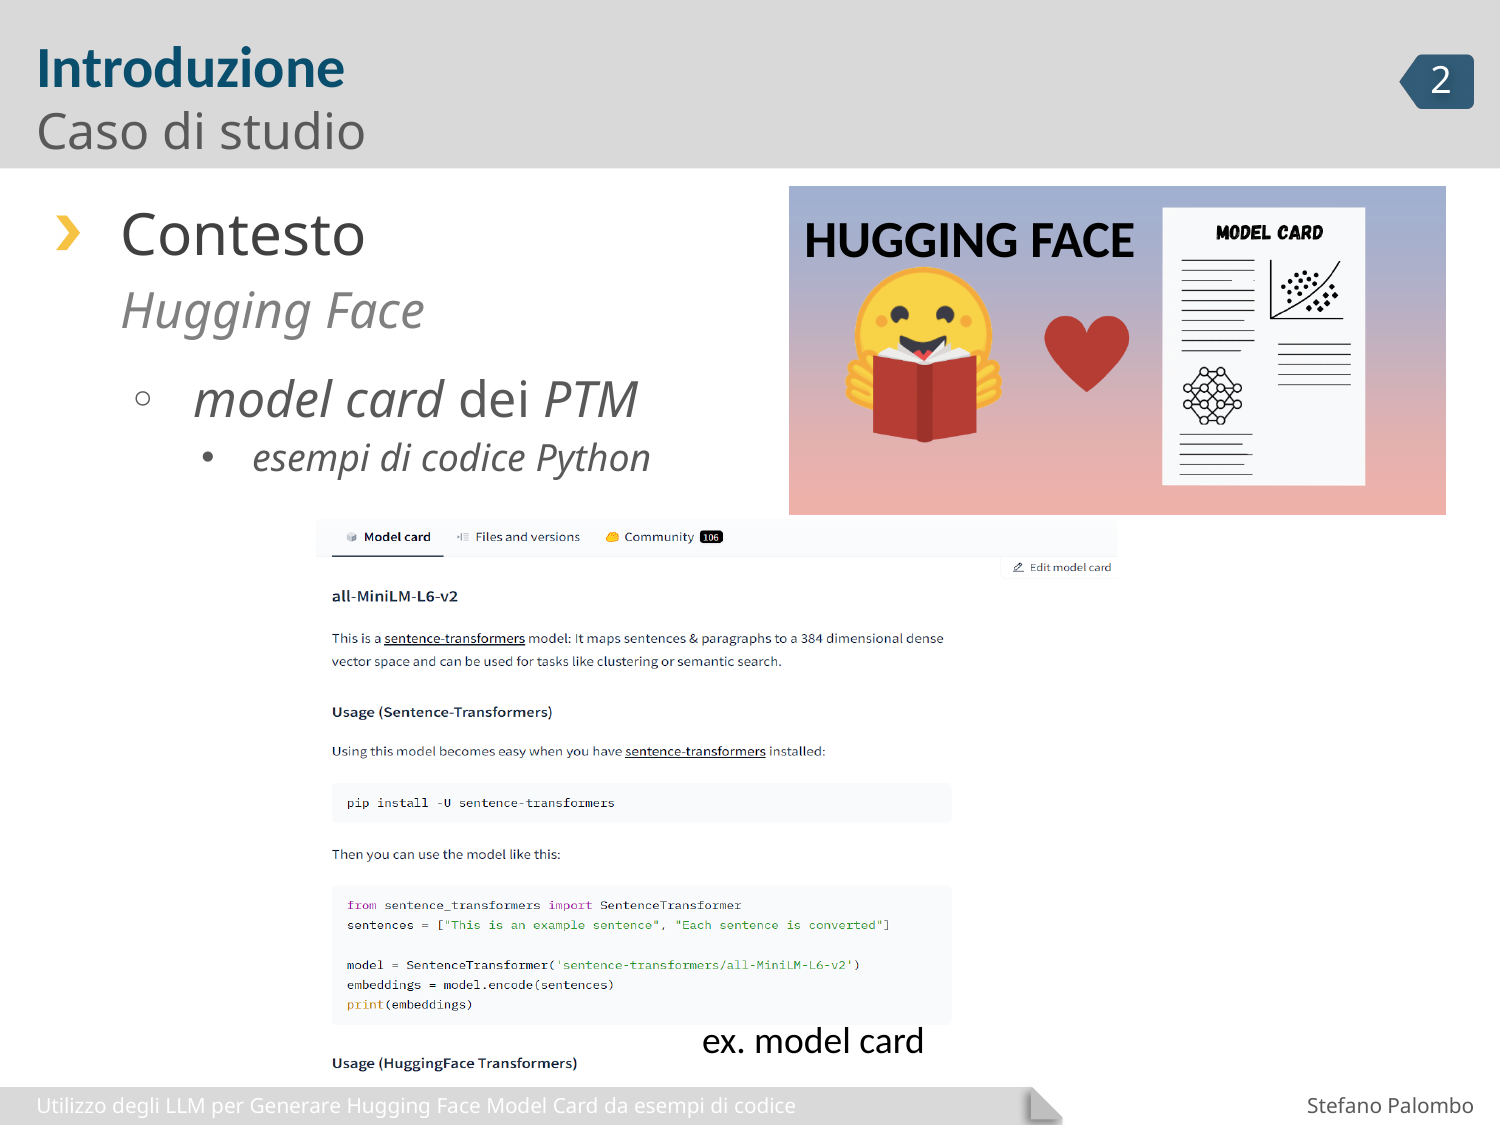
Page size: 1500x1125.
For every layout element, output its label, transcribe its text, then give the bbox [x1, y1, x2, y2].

picture [48, 212, 89, 254]
title Introduzione [21, 29, 1351, 95]
picture [1400, 55, 1474, 109]
picture [316, 519, 1118, 1077]
list Caso di studio [21, 99, 1351, 169]
list Contesto Hugging Face model card dei PTM esempi di codice Python [32, 198, 1481, 1083]
list Utilizzo degli LLM per Generare Hugging Face Model Card da esempi di codice [21, 1087, 1002, 1125]
picture [789, 186, 1446, 515]
list Stefano Palombo [1117, 1087, 1490, 1115]
